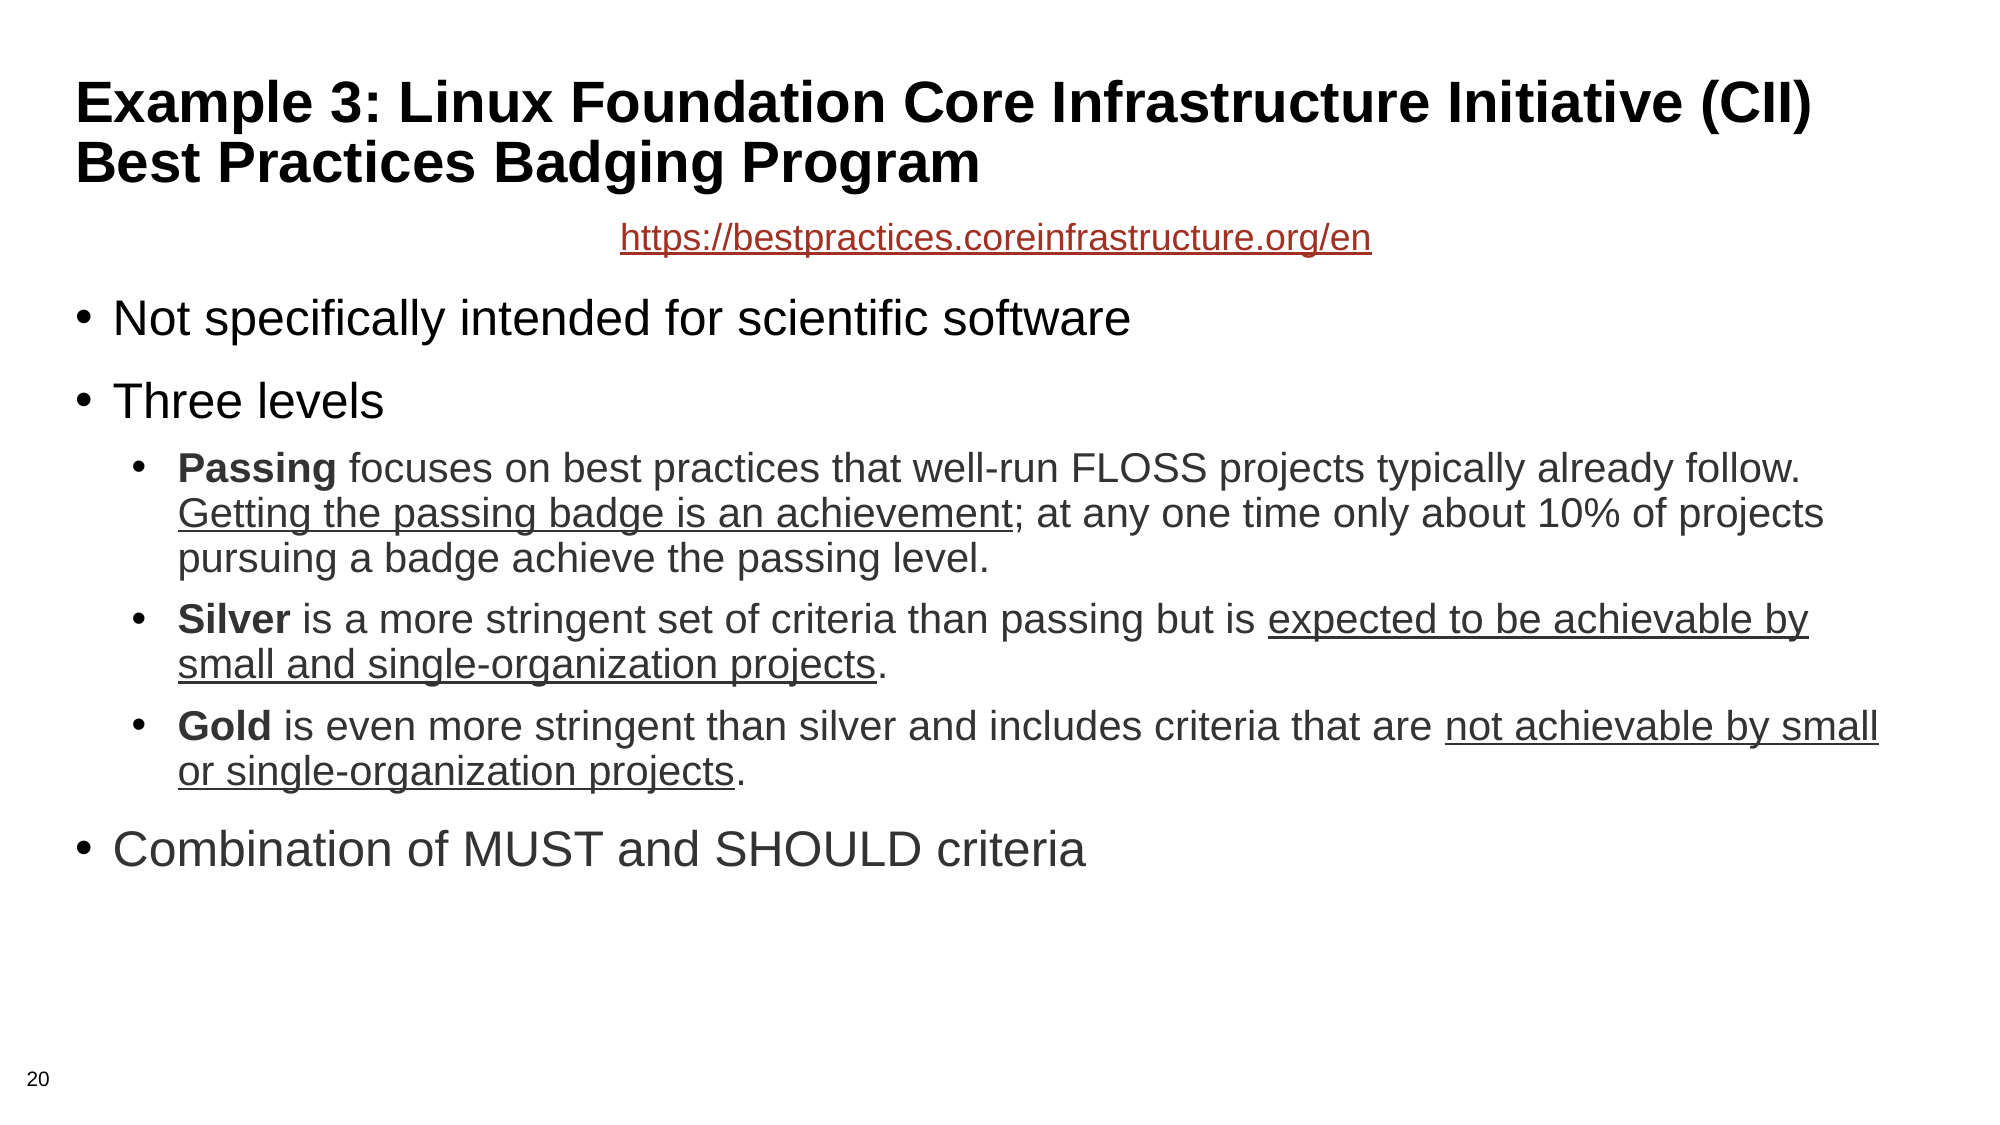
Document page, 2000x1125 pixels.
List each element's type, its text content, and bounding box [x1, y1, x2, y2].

title Example 3: Linux Foundation Core Infrastructure Initiative (CII) Best Practices Badging Program [59, 67, 1926, 218]
text_box https://bestpractices.coreinfrastructure.org/en [605, 205, 1394, 266]
list Not specifically intended for scientific software Three levels Passing focuses on best practices that well-run FLOSS projects typically already follow. Getting the passing badge is an achievement; at any one time only about 10% of projects pursuing a badge achieve the passing level. Silver is a more stringent set of criteria than passing but is expected to be achievable by small and single-organization projects. Gold is even more stringent than silver and includes criteria that are not achievable by small or single-organization projects. Combination of MUST and SHOULD criteria [59, 284, 1926, 950]
